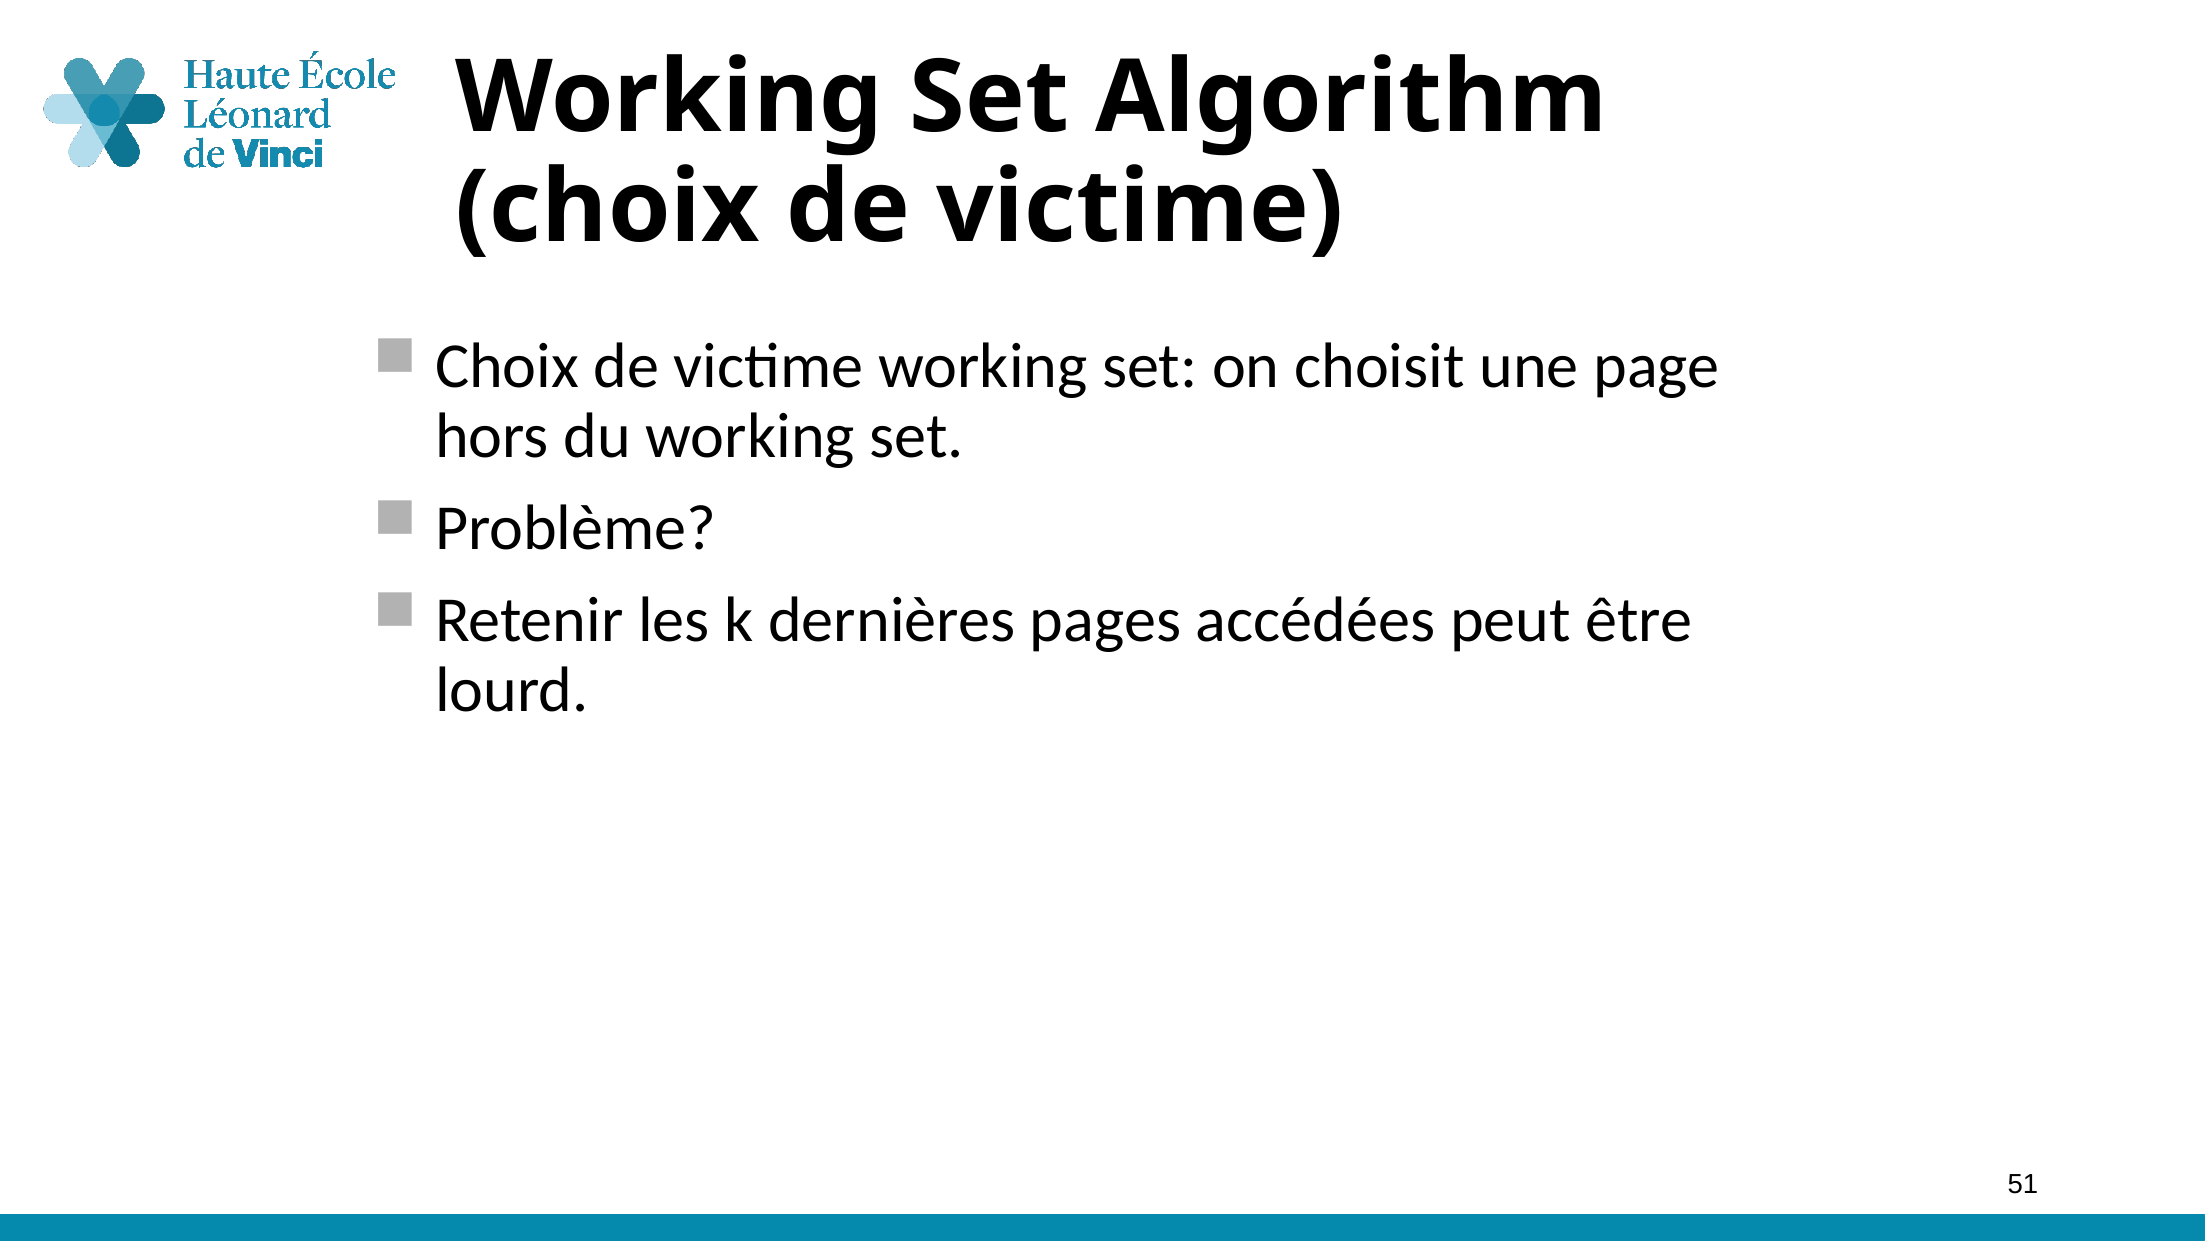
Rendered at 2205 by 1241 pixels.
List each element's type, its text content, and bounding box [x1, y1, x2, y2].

title Working Set Algorithm (choix de victime) [440, 30, 1847, 278]
picture [16, 33, 422, 194]
list Choix de victime working set: on choisit une page hors du working set. Problème? Retenir les k dernières pages accédées peut être lourd. [358, 324, 1740, 1135]
slide_number 51 [1557, 1149, 2054, 1216]
